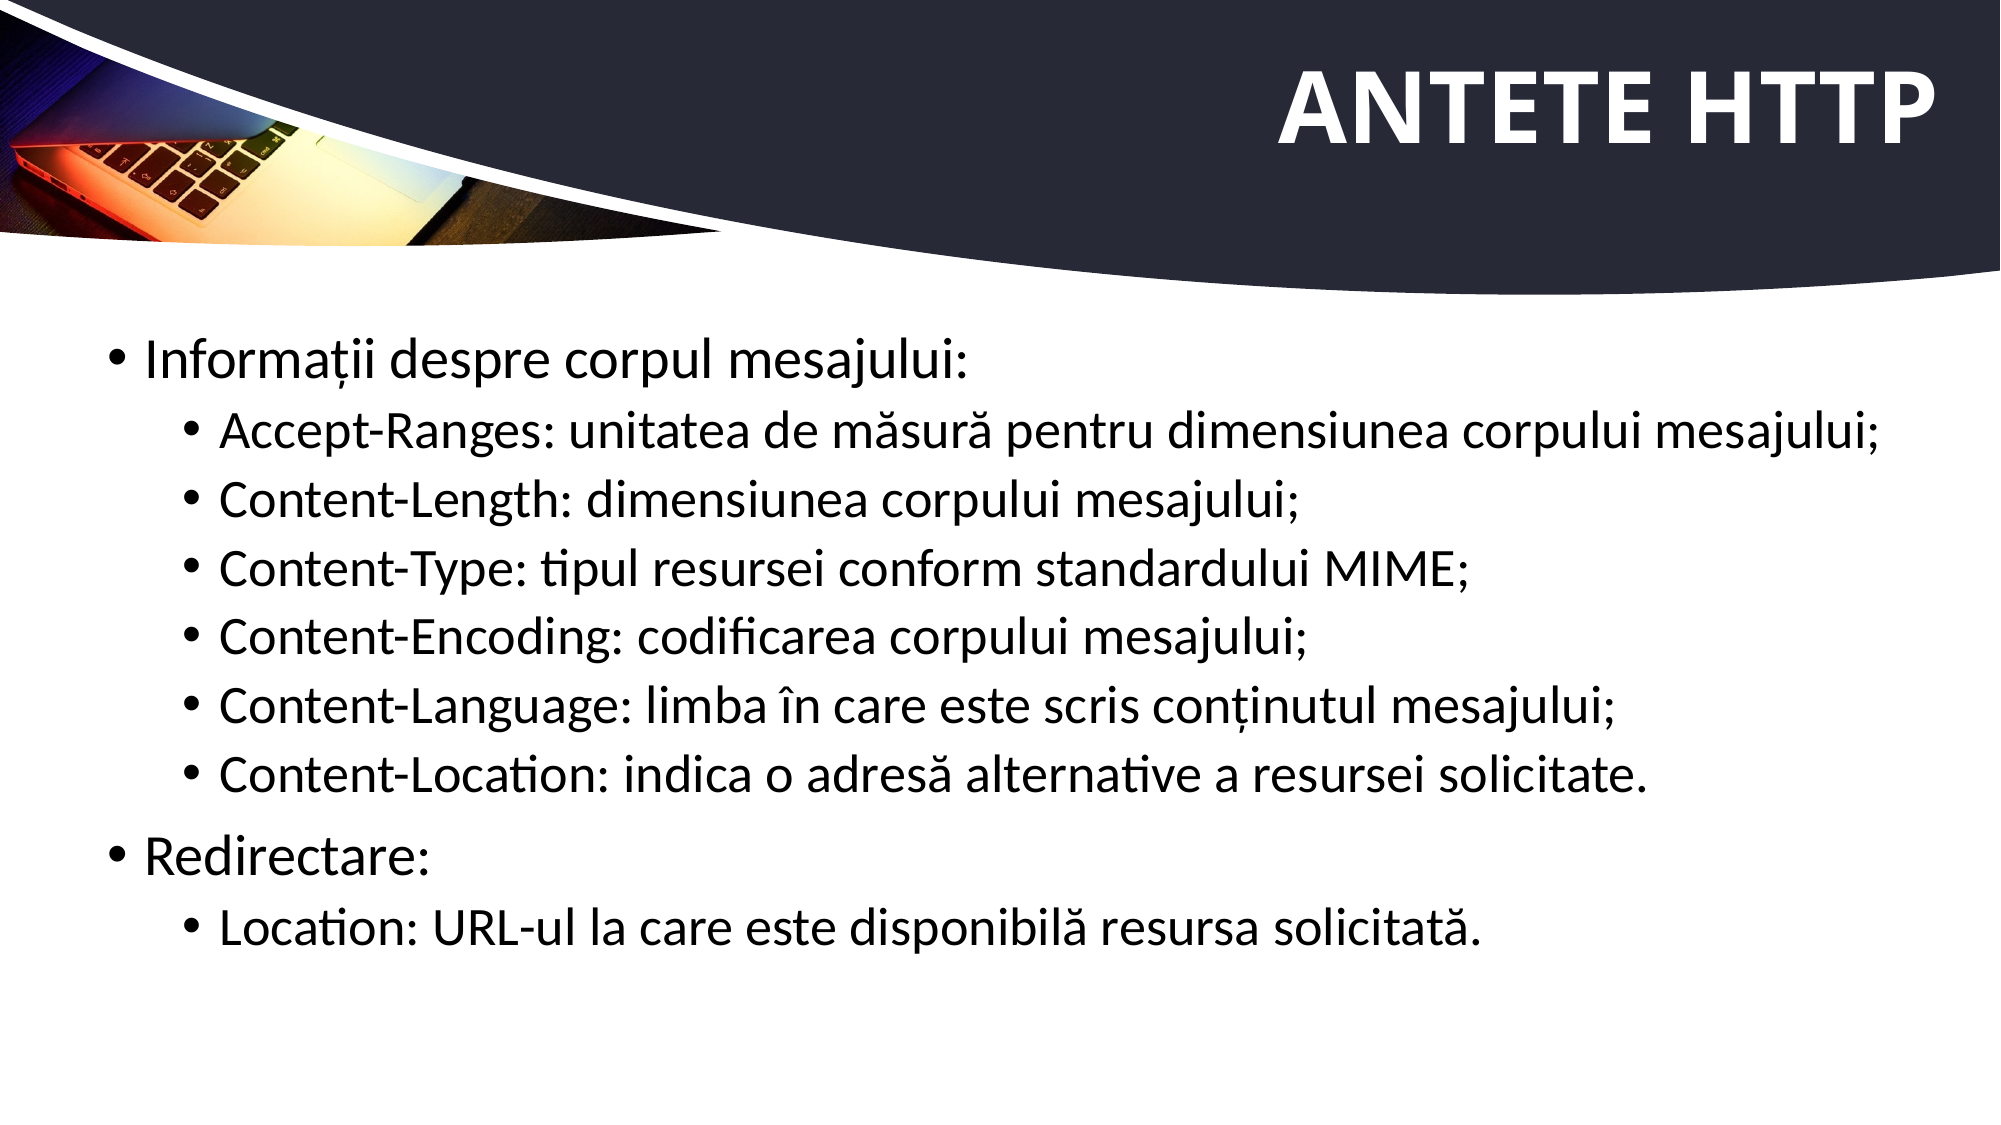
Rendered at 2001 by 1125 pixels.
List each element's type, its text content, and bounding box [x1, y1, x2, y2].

picture [0, 9, 722, 247]
list Informații despre corpul mesajului: Accept-Ranges: unitatea de măsură pentru dimensiunea corpului mesajului; Content-Length: dimensiunea corpului mesajului; Content-Type: tipul resursei conform standardului MIME; Content-Encoding: codificarea corpului mesajului; Content-Language: limba în care este scris conținutul mesajului; Content-Location: indica o adresă alternative a resursei solicitate. Redirectare: Location: URL-ul la care este disponibilă resursa solicitată. [92, 320, 1908, 1064]
title Antete HTTP [137, 2, 2000, 220]
